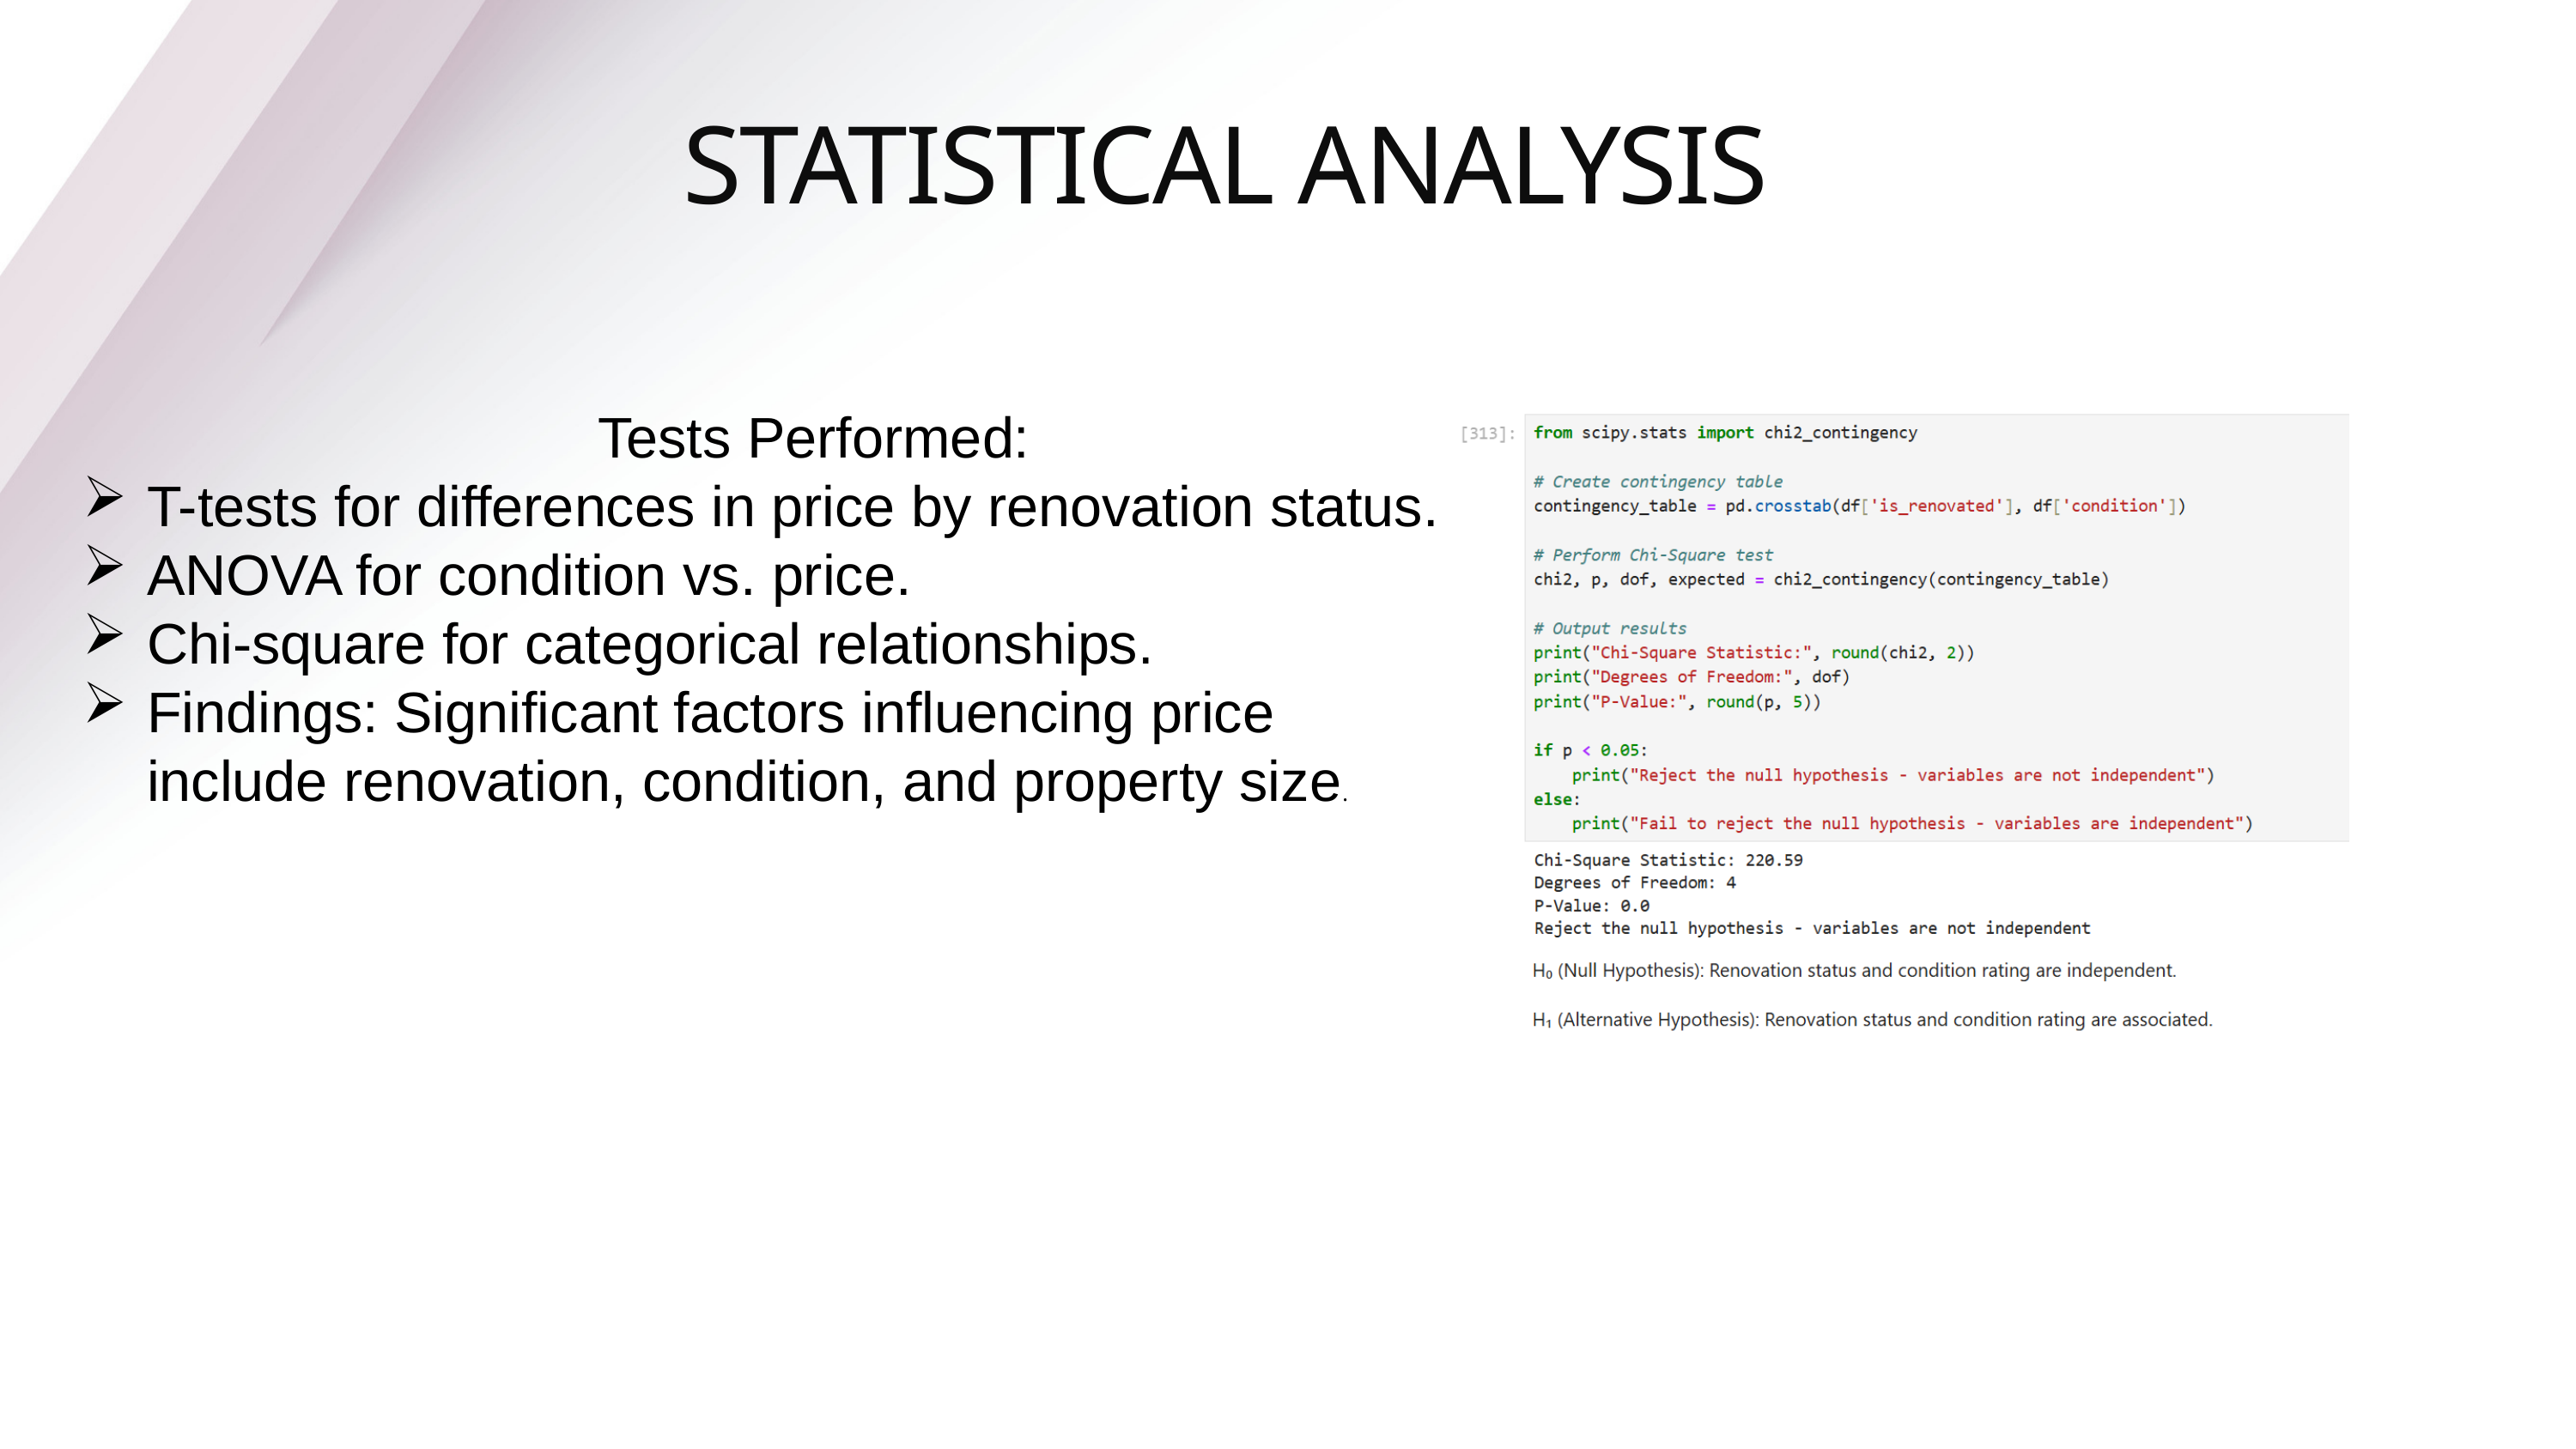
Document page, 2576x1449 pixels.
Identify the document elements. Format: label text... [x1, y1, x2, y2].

text_box Tests Performed: T-tests for differences in price by renovation status. ANOVA for condition vs. price. Chi-square for categorical relationships. Findings: Significant factors influencing price include renovation, condition, and property size. [82, 384, 1449, 829]
text_box STATISTICAL ANALYSIS [683, 115, 2050, 226]
text_box [0, 0, 2576, 1449]
picture [1449, 407, 2349, 1042]
